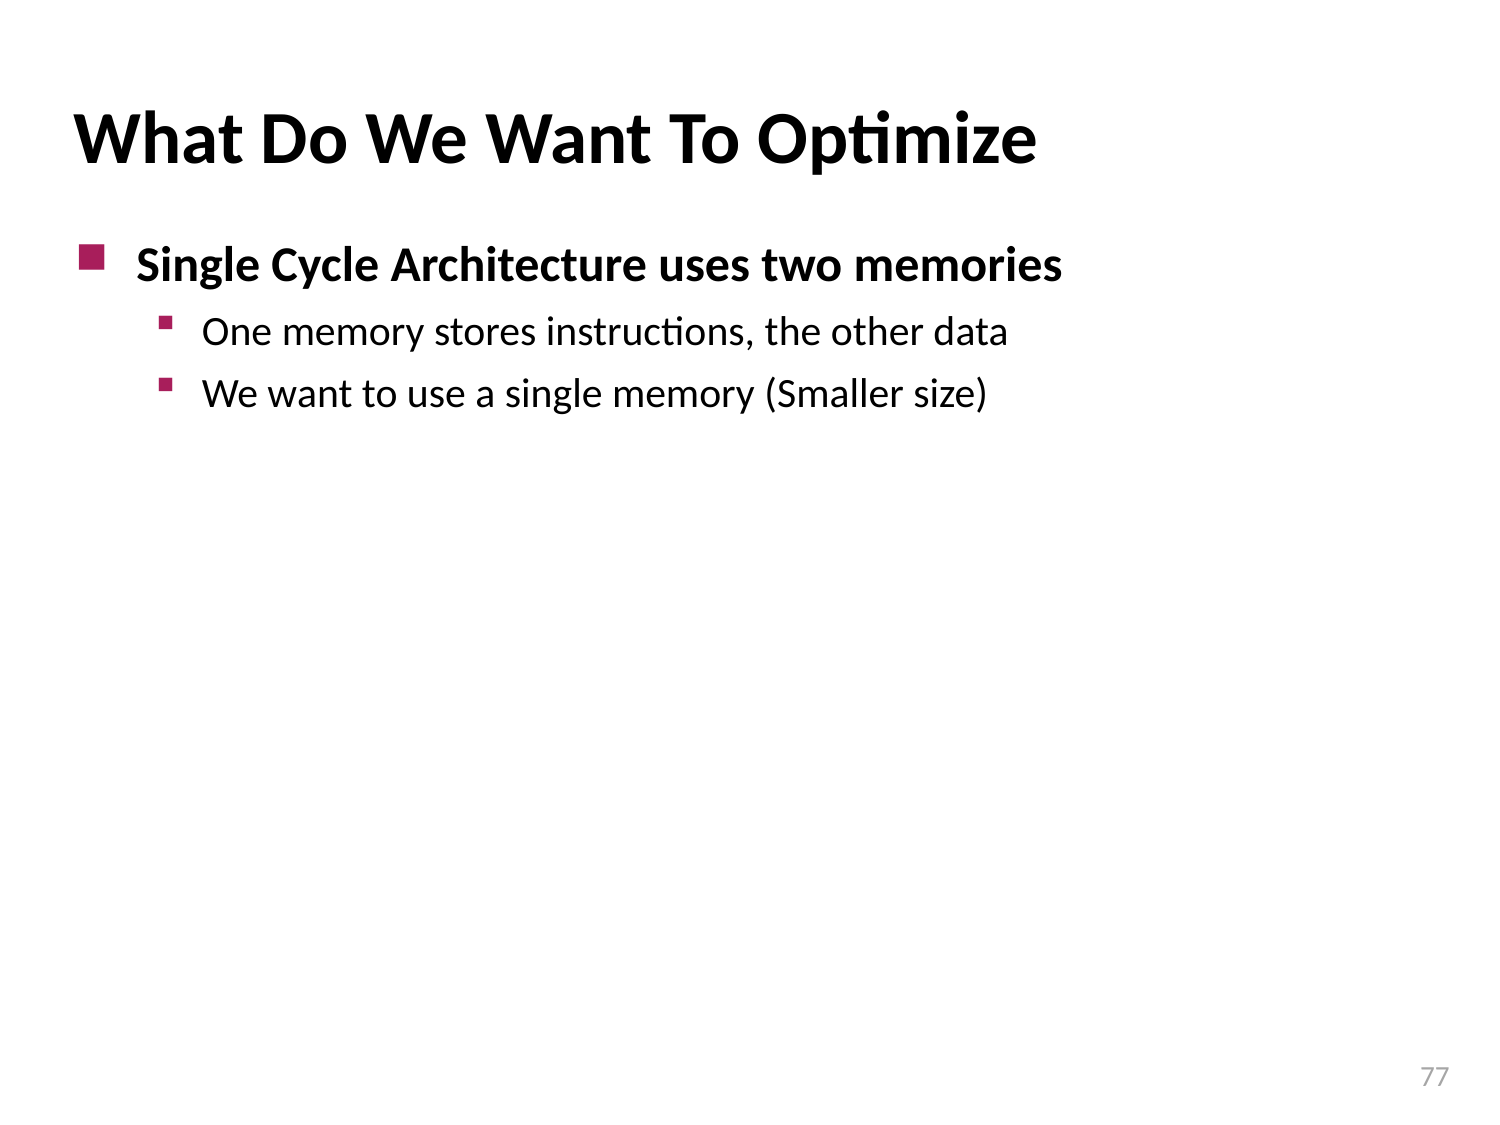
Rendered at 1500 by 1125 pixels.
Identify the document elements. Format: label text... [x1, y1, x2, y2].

title What Do We Want To Optimize [58, 71, 1304, 197]
list Single Cycle Architecture uses two memories One memory stores instructions, the other data We want to use a single memory (Smaller size) [65, 223, 1361, 1040]
